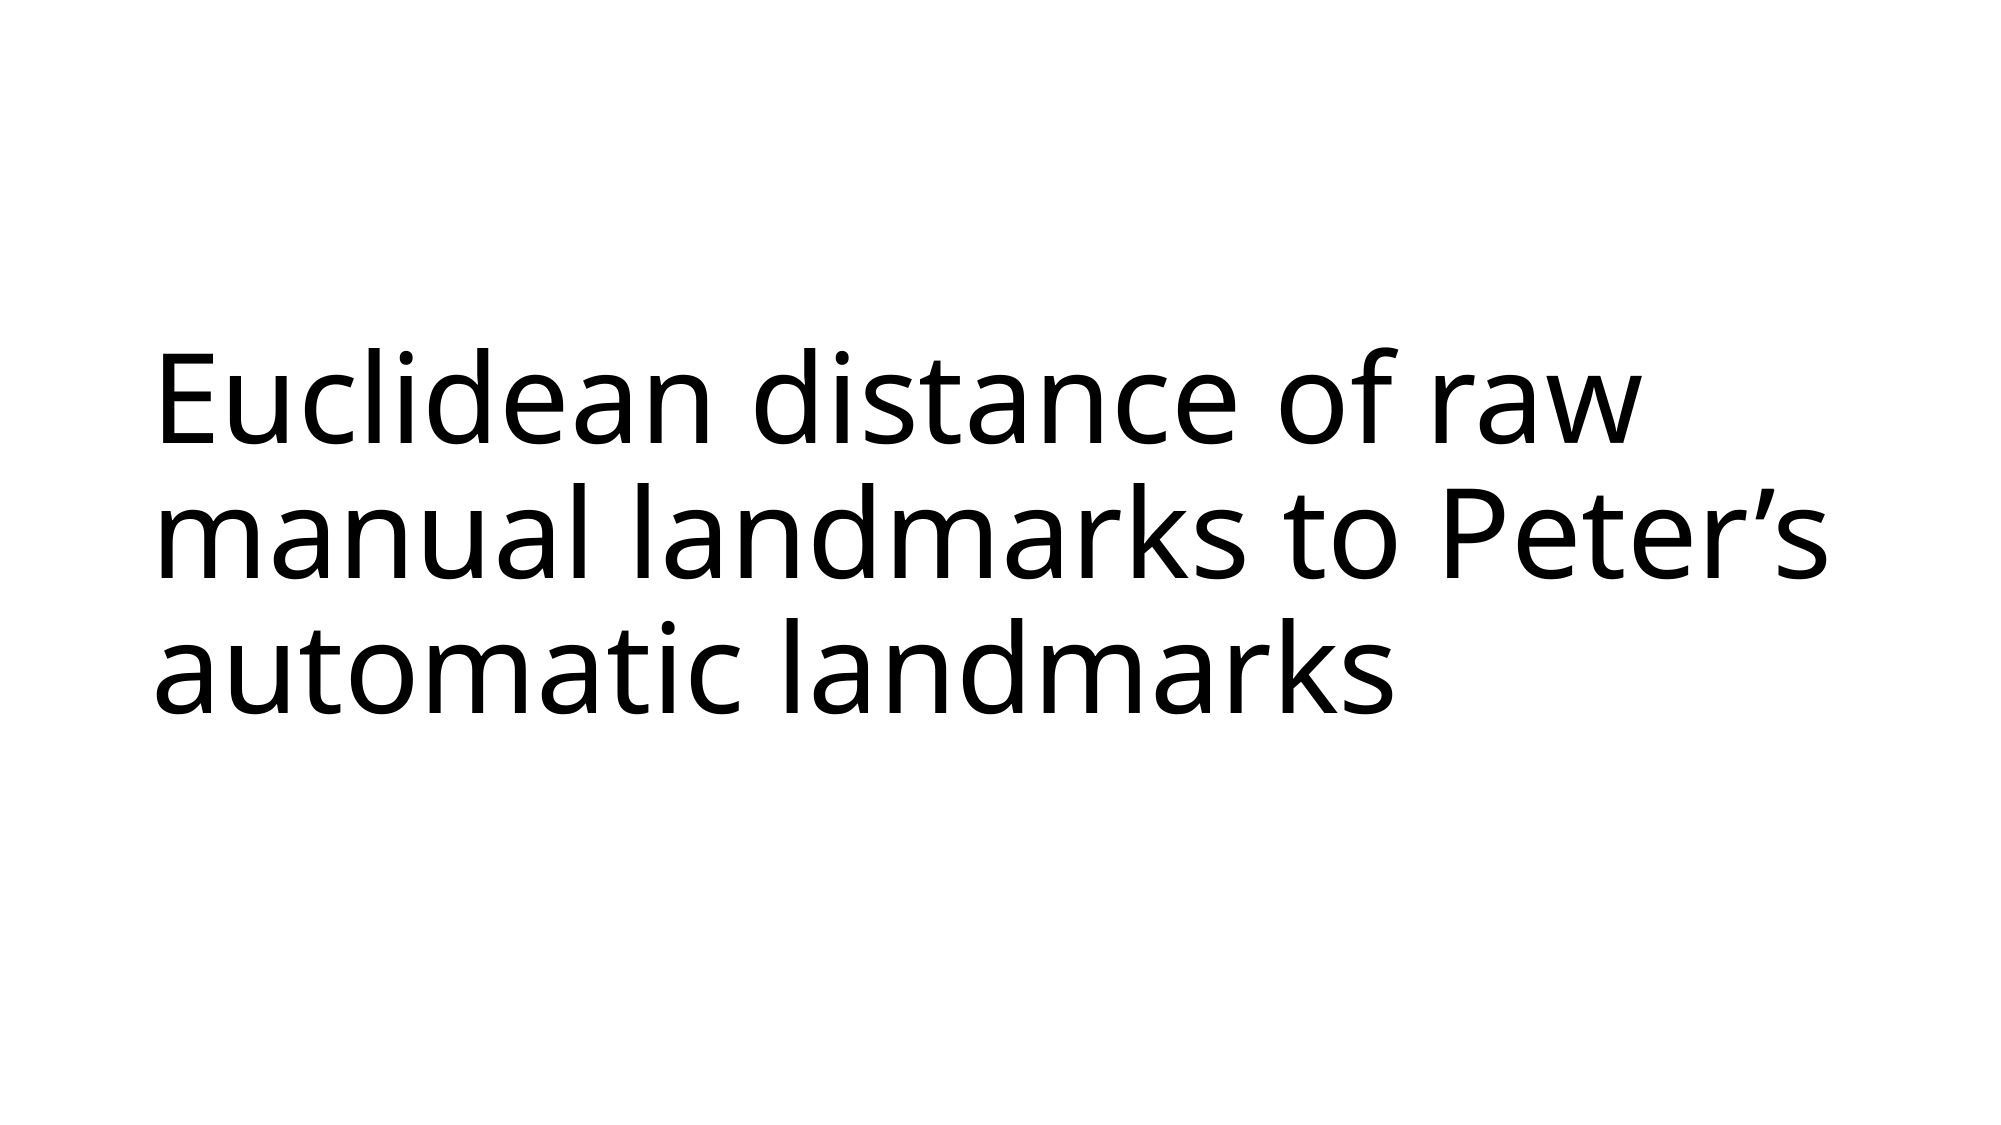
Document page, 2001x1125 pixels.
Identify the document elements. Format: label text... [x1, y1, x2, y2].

title Euclidean distance of raw manual landmarks to Peter’s automatic landmarks [136, 280, 1862, 749]
